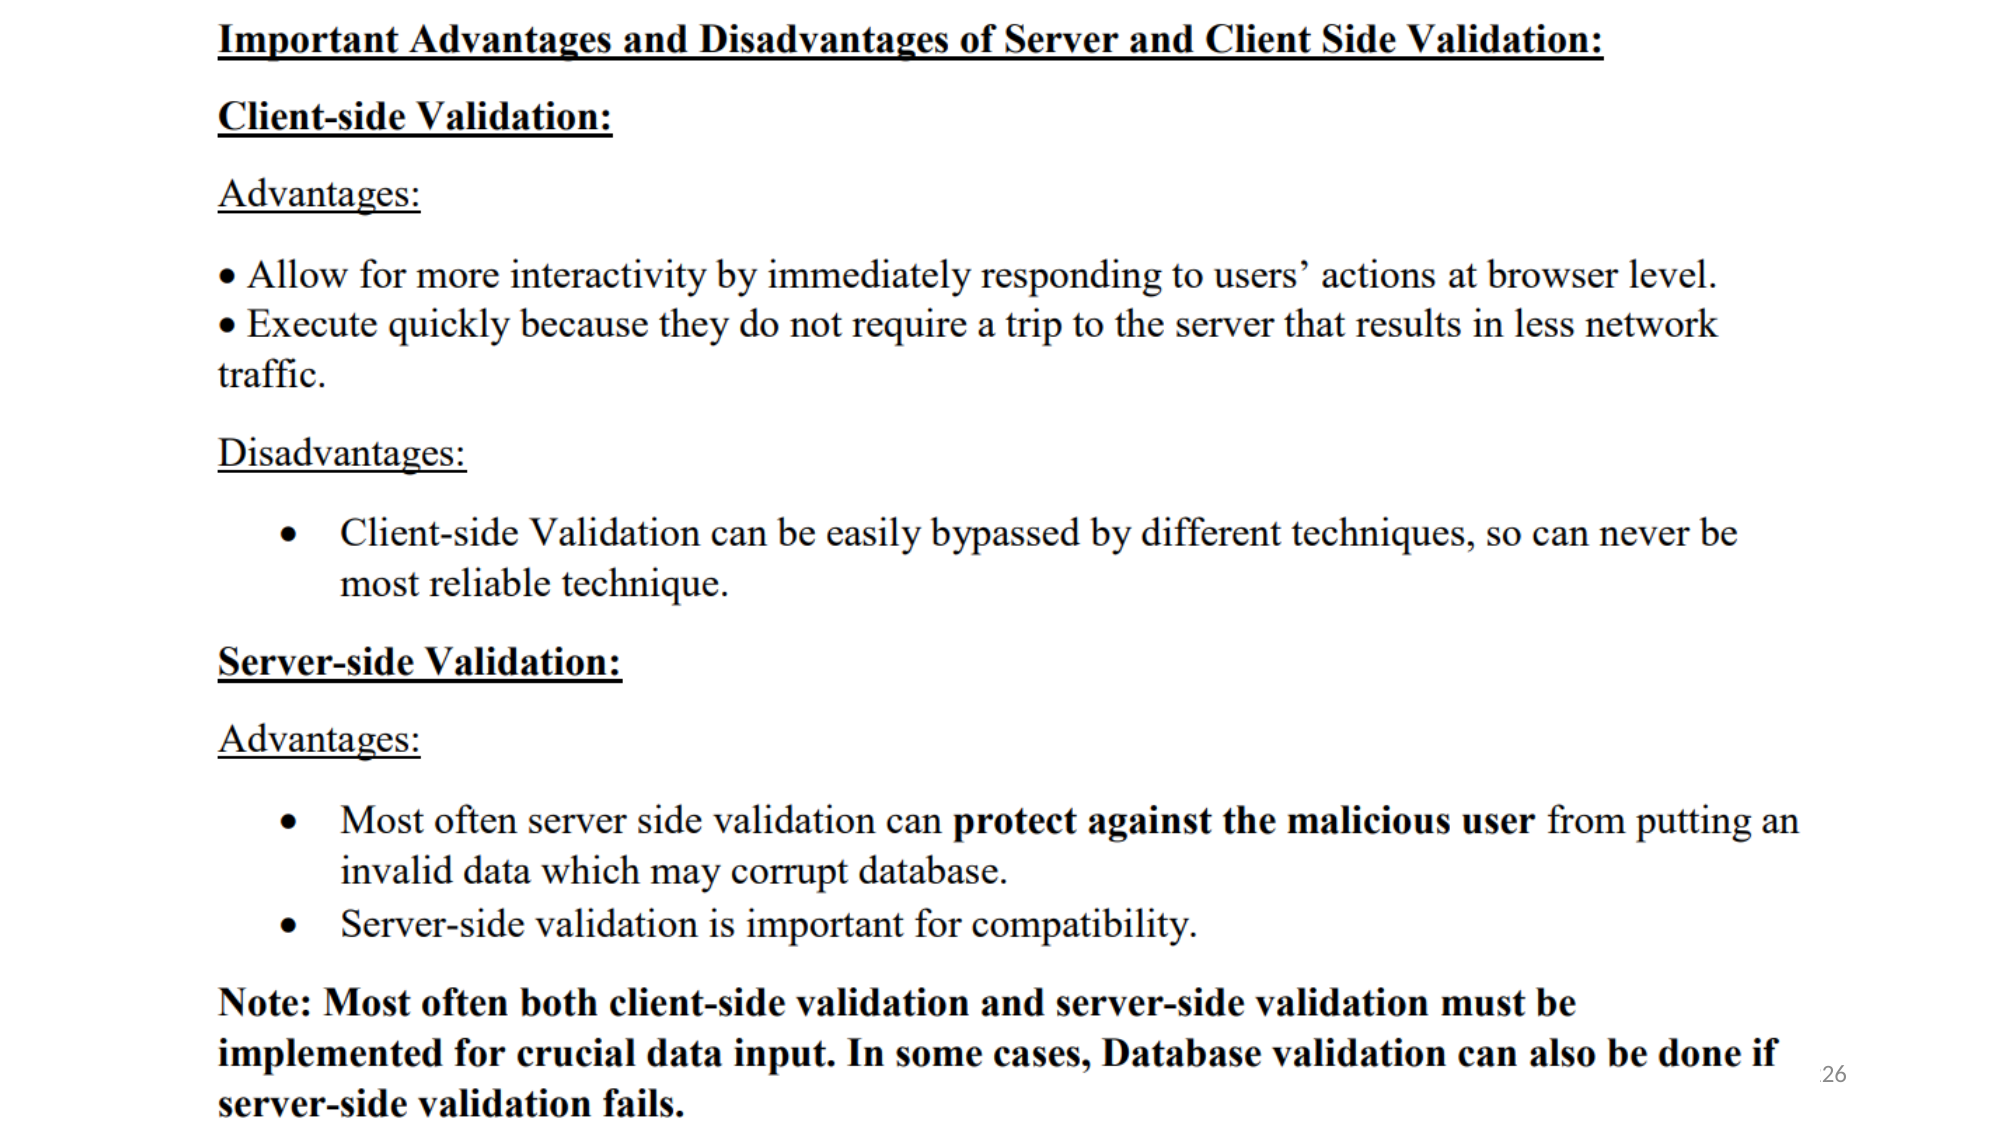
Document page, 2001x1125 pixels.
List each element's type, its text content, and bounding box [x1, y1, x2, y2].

slide_number 226 [1820, 1042, 1863, 1103]
picture [180, 0, 1820, 1125]
